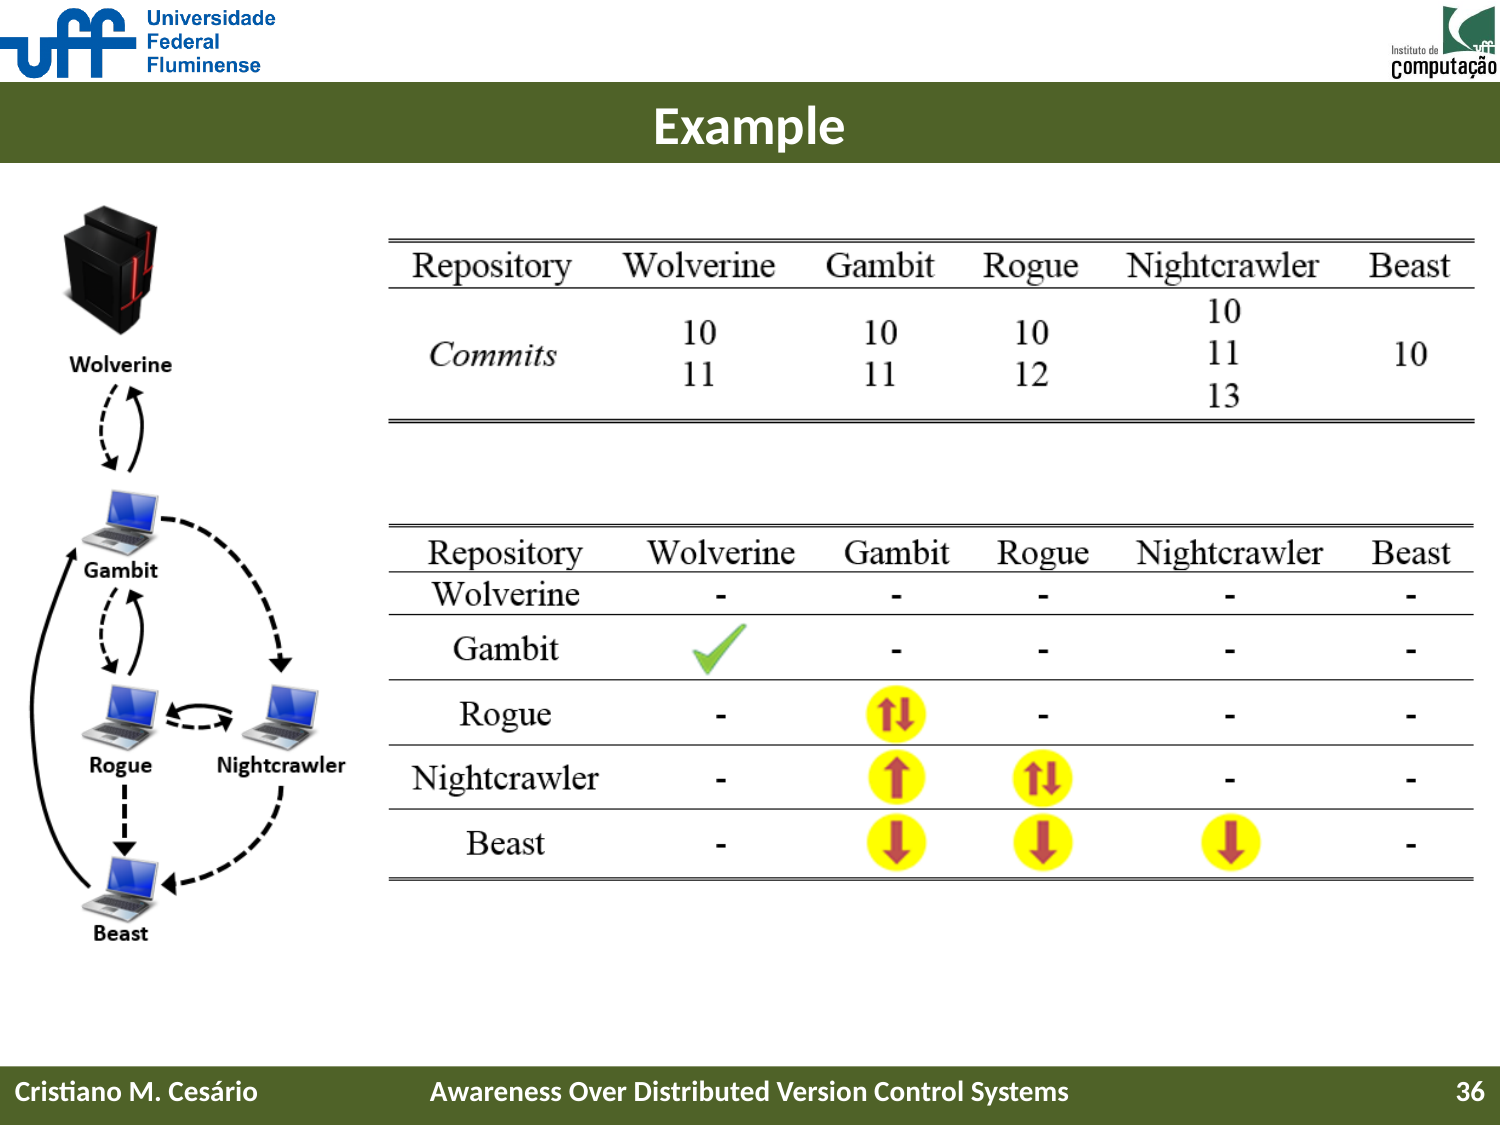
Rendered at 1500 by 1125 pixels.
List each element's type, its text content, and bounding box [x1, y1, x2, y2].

picture [0, 0, 325, 82]
picture [382, 233, 1483, 432]
picture [382, 518, 1483, 888]
title Example [0, 82, 1500, 163]
slide_number Cristiano M. Cesário [0, 1065, 350, 1125]
footer Awareness Over Distributed Version Control Systems [362, 1065, 1138, 1125]
slide_number 36 [1149, 1065, 1500, 1125]
picture [17, 181, 361, 960]
